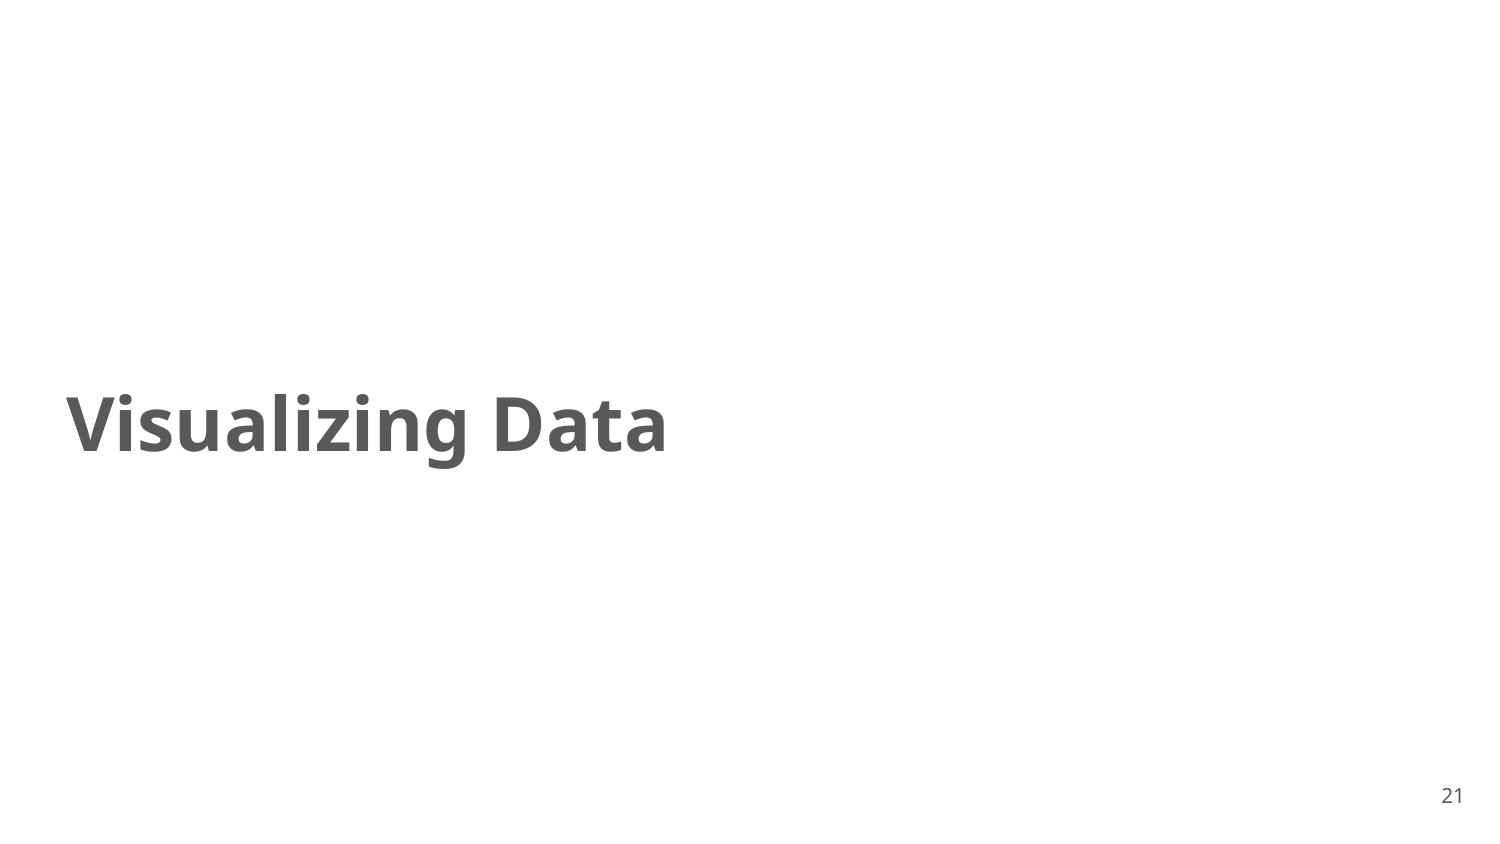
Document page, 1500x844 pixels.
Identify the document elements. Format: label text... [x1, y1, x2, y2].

slide_number 21 [1389, 764, 1480, 830]
title Visualizing Data [51, 352, 1449, 491]
